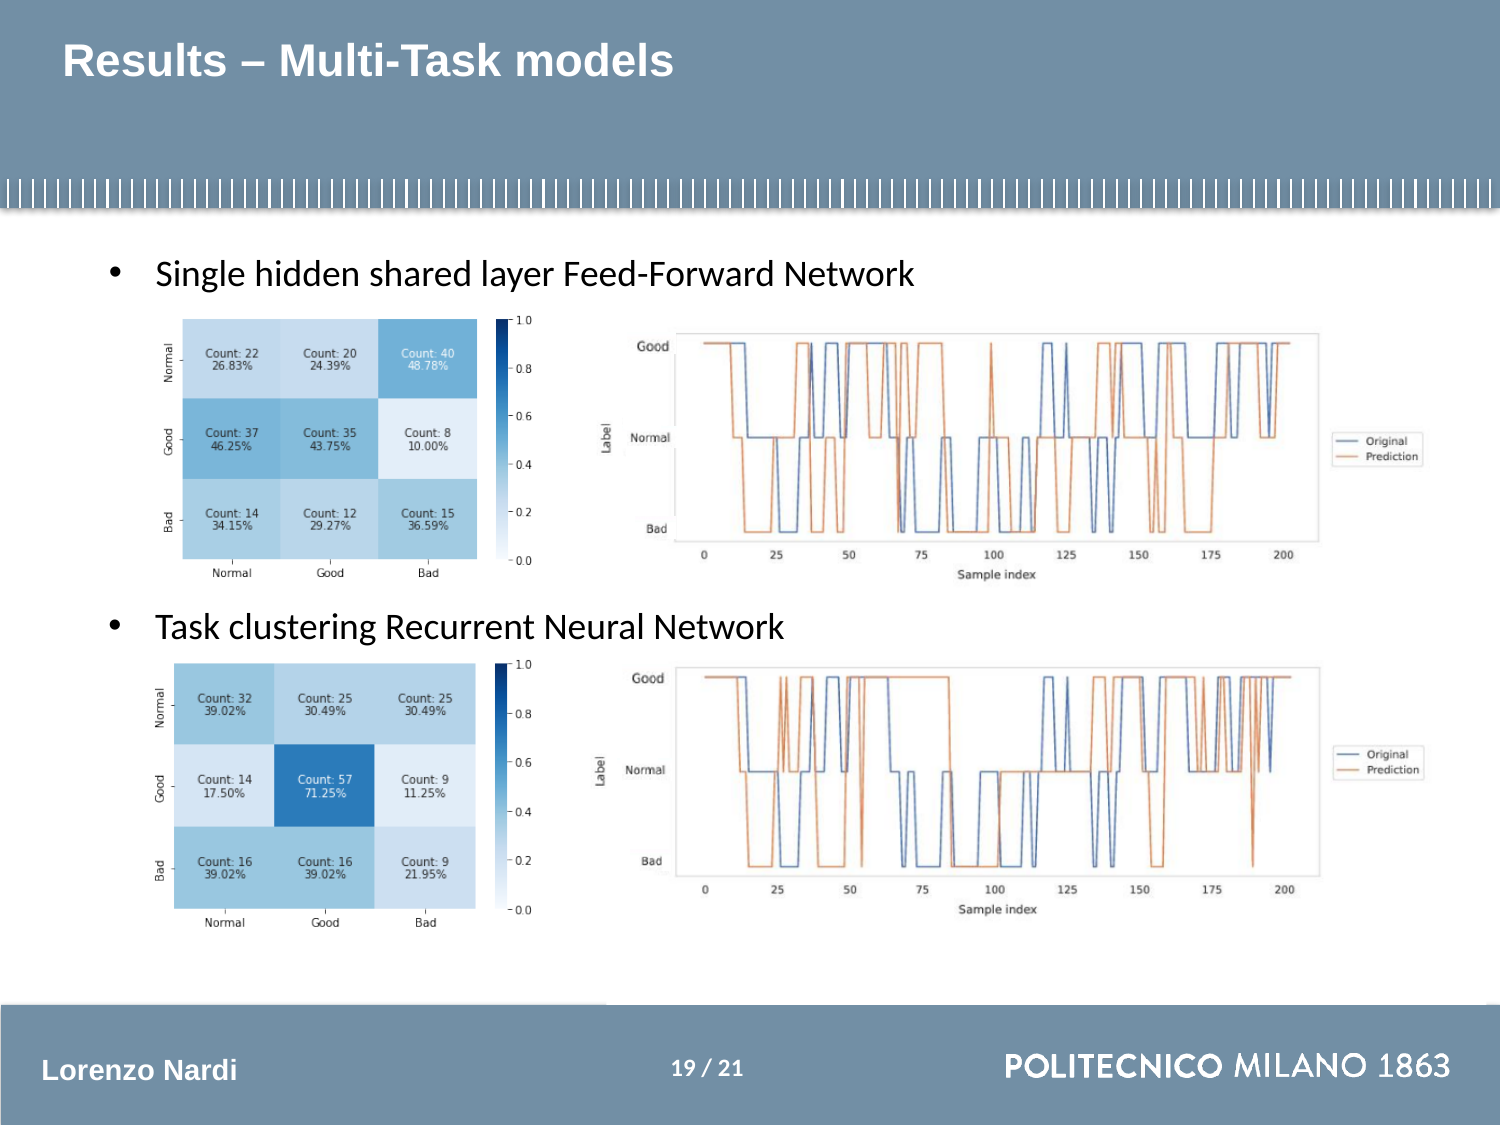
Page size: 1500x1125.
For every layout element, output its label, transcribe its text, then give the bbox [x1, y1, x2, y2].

title Results – Multi-Task models [47, 22, 1455, 161]
picture [622, 425, 677, 448]
slide_number 19 / 21 [655, 1044, 810, 1095]
picture [155, 308, 540, 586]
picture [617, 758, 672, 781]
picture [999, 1041, 1456, 1089]
picture [146, 652, 540, 937]
picture [630, 849, 671, 872]
picture [593, 410, 617, 456]
text_box Task clustering Recurrent Neural Network [93, 594, 600, 655]
text_box Single hidden shared layer Feed-Forward Network [94, 241, 931, 302]
picture [622, 664, 671, 687]
picture [635, 516, 676, 539]
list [605, 277, 1487, 1005]
picture [587, 743, 612, 789]
picture [627, 331, 676, 354]
